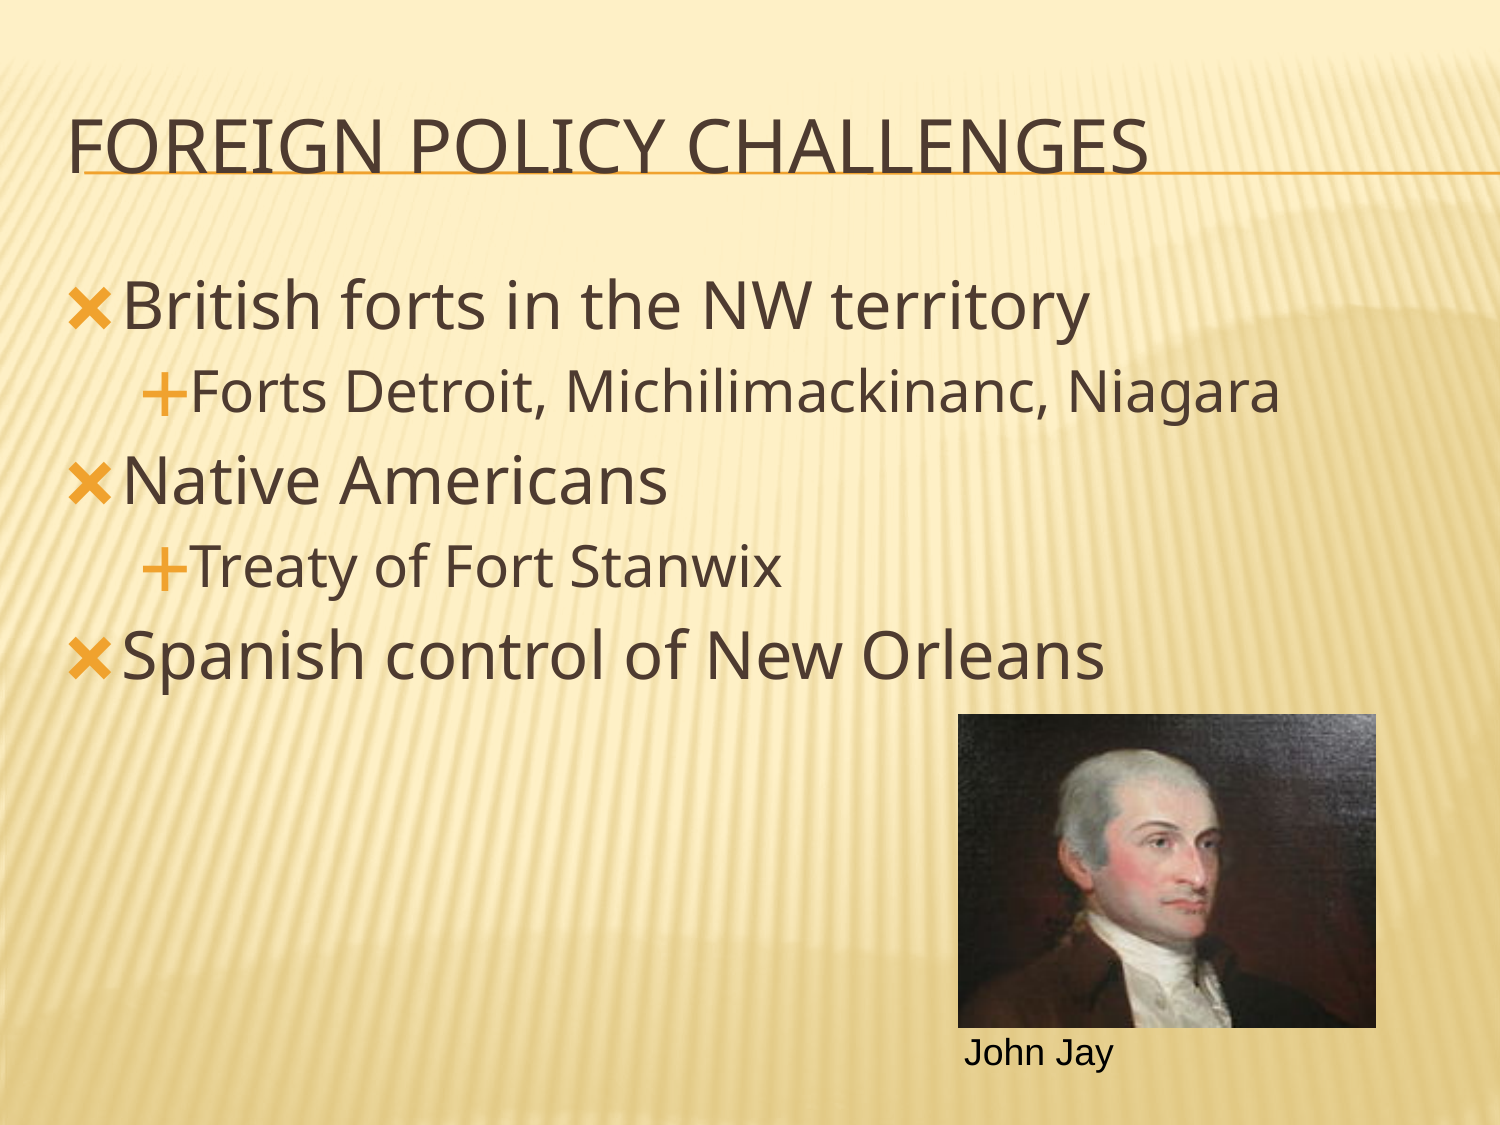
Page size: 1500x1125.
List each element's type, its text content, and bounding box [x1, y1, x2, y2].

list British forts in the NW territory Forts Detroit, Michilimackinanc, Niagara Native Americans Treaty of Fort Stanwix Spanish control of New Orleans [50, 254, 1475, 998]
picture [0, 0, 1500, 1125]
title FOREIGN POLICY CHALLENGES [50, 75, 1475, 213]
text_box John Jay [949, 1020, 1132, 1081]
